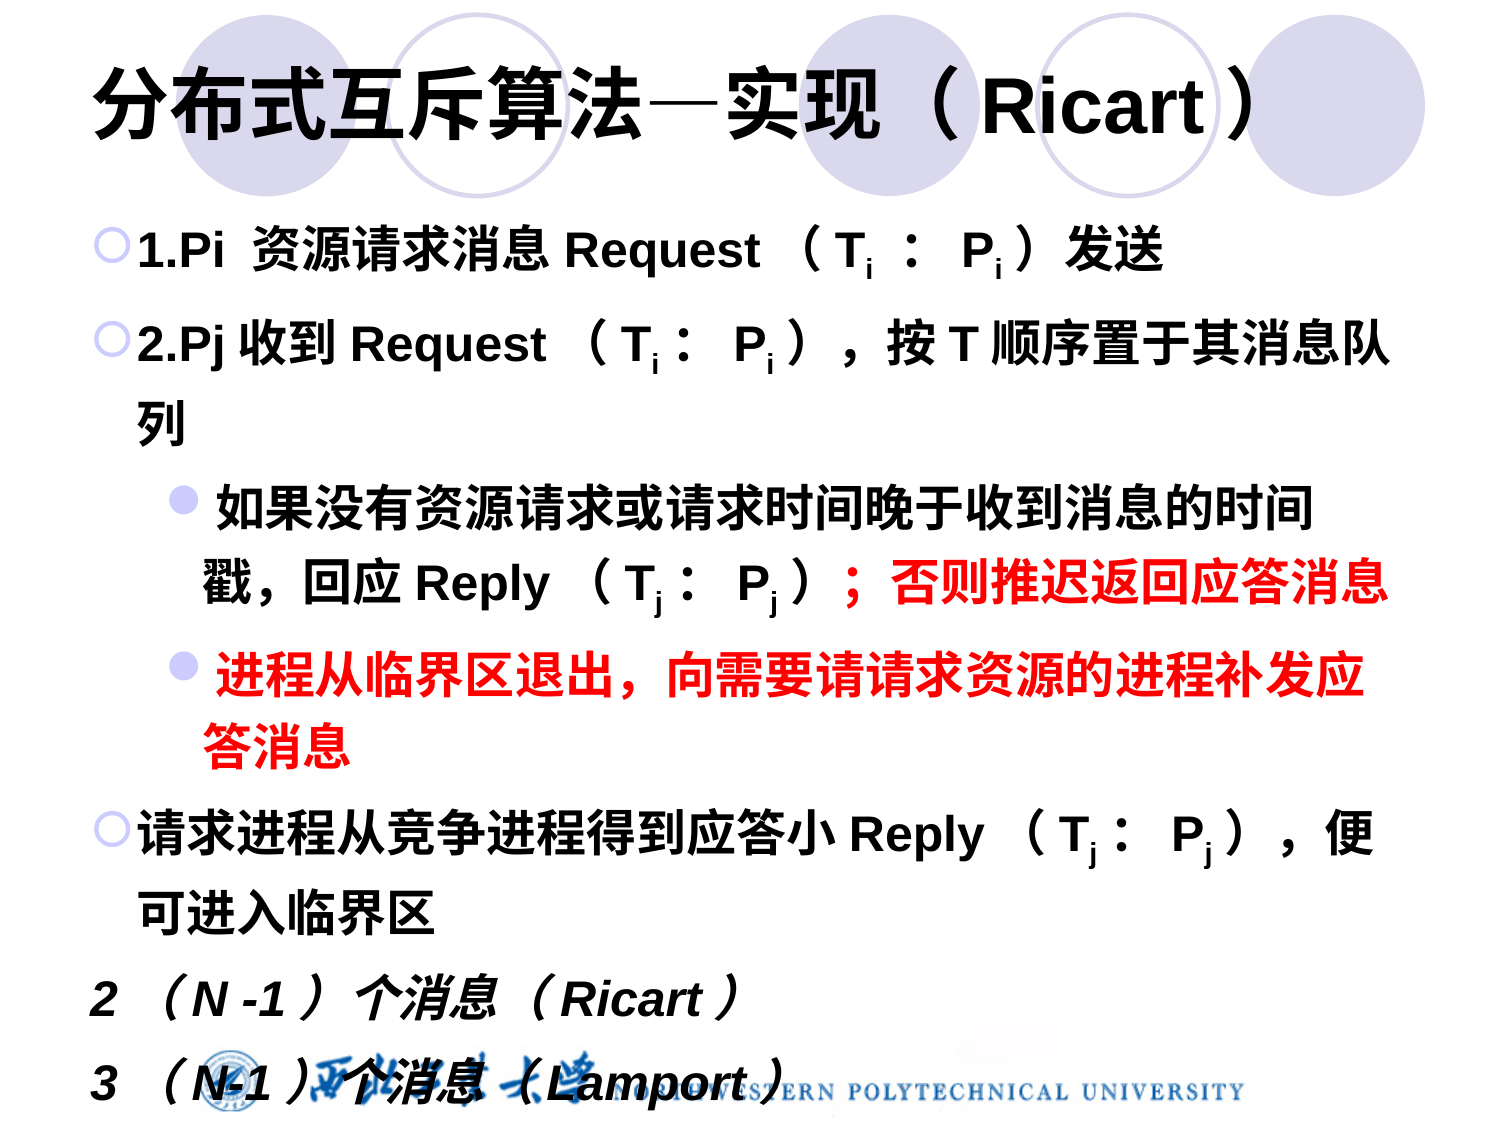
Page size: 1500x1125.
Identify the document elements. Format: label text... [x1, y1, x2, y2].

list 1.Pi 资源请求消息Request（Ti ：Pi）发送 2.Pj收到Request（Ti：Pi），按T顺序置于其消息队列 如果没有资源请求或请求时间晚于收到消息的时间戳，回应Reply（Tj：Pj）；否则推迟返回应答消息 进程从临界区退出，向需要请请求资源的进程补发应答消息 请求进程从竞争进程得到应答小Reply（Tj：Pj），便可进入临界区 2（N -1）个消息（Ricart） 3（N-1）个消息（Lamport） [0, 196, 1425, 1035]
picture [0, 1021, 1500, 1125]
title 分布式互斥算法—实现（Ricart） [75, 19, 1425, 185]
